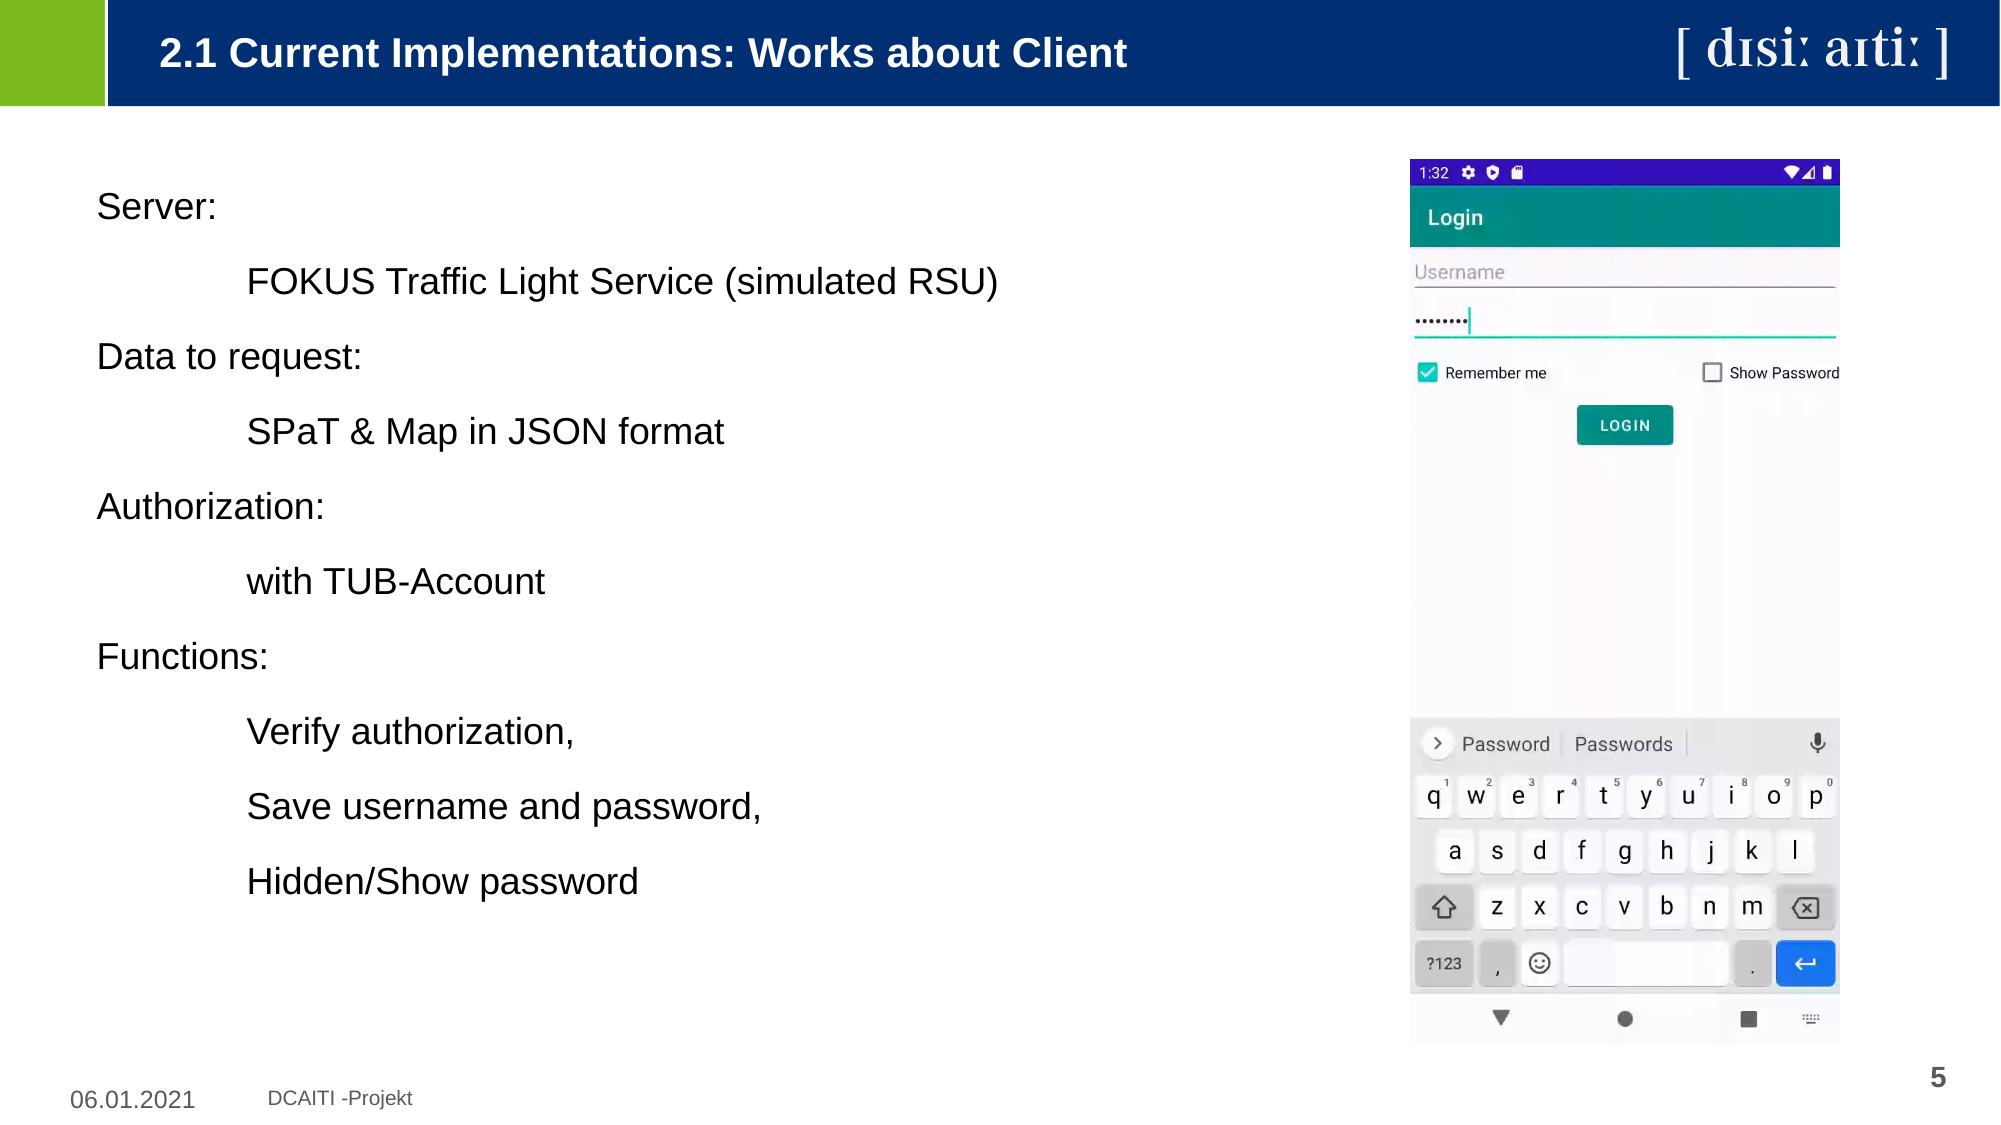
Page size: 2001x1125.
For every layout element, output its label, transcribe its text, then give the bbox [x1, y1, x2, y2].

text_box 06.01.2021 [52, 1071, 215, 1125]
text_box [1409, 158, 1841, 1046]
text_box Server: FOKUS Traffic Light Service (simulated RSU) Data to request: SPaT & Map in JSON format Authorization: with TUB-Account Functions: Verify authorization, Save username and password, Hidden/Show password [52, 159, 1279, 1019]
text_box DCAITI -Projekt [267, 1071, 1841, 1125]
text_box 2.1 Current Implementations: Works about Client [106, 0, 1628, 107]
text_box 1 [1850, 1022, 1947, 1125]
